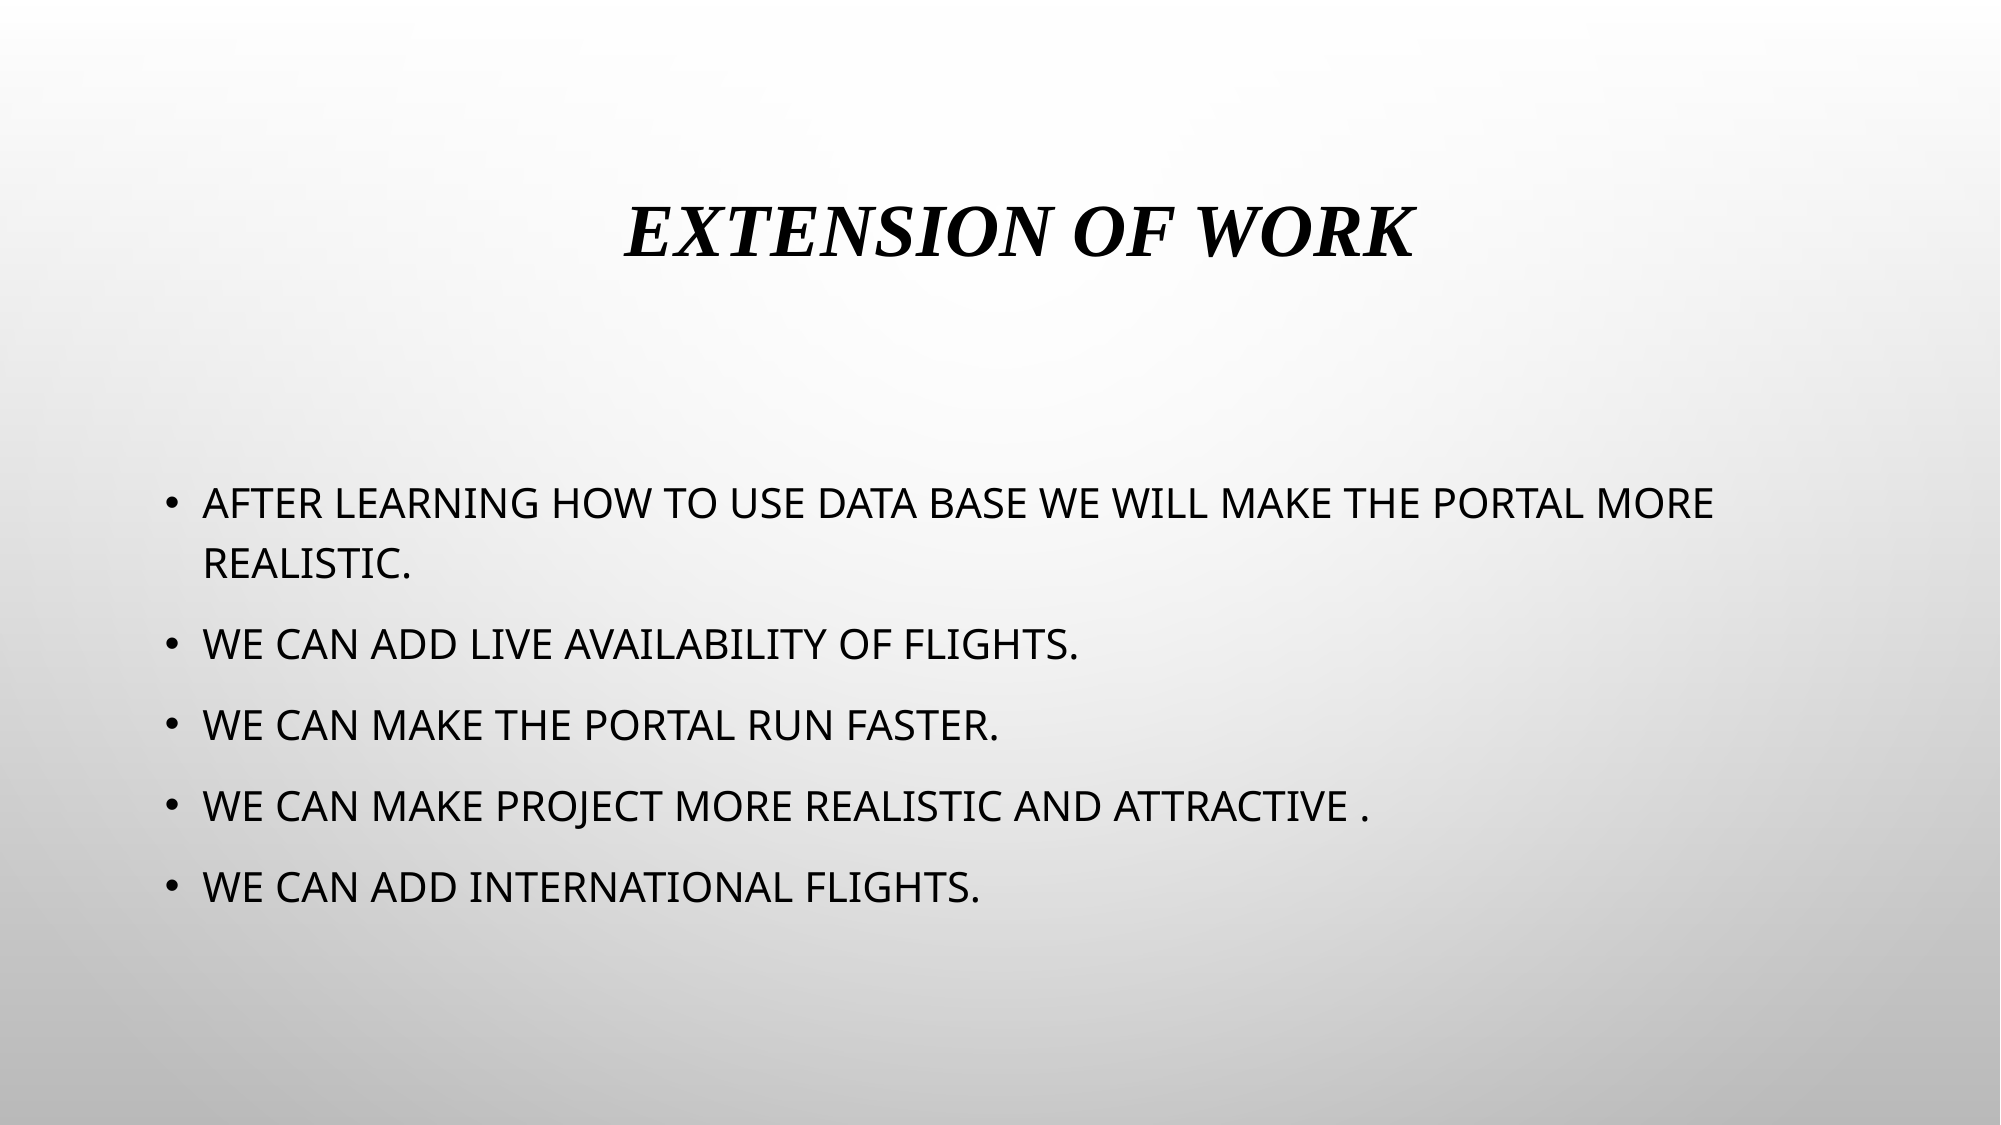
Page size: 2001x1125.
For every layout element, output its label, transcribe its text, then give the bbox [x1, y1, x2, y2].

list After LEARNING HOW TO USE DATA BASE WE WILL MAKE THE PORtal more realistic. We can add LIVE AVAILABILITY OF FLIGHTS. WE CAN MAKE THE PORTAL RUN FASTER. WE CAN MAKE PROJECT MORE REALISTIC AND ATTRACTIVE . WE can add international flights. [149, 388, 1851, 950]
title EXTENSION OF WORK [149, 101, 1851, 364]
picture [0, 0, 2000, 1125]
